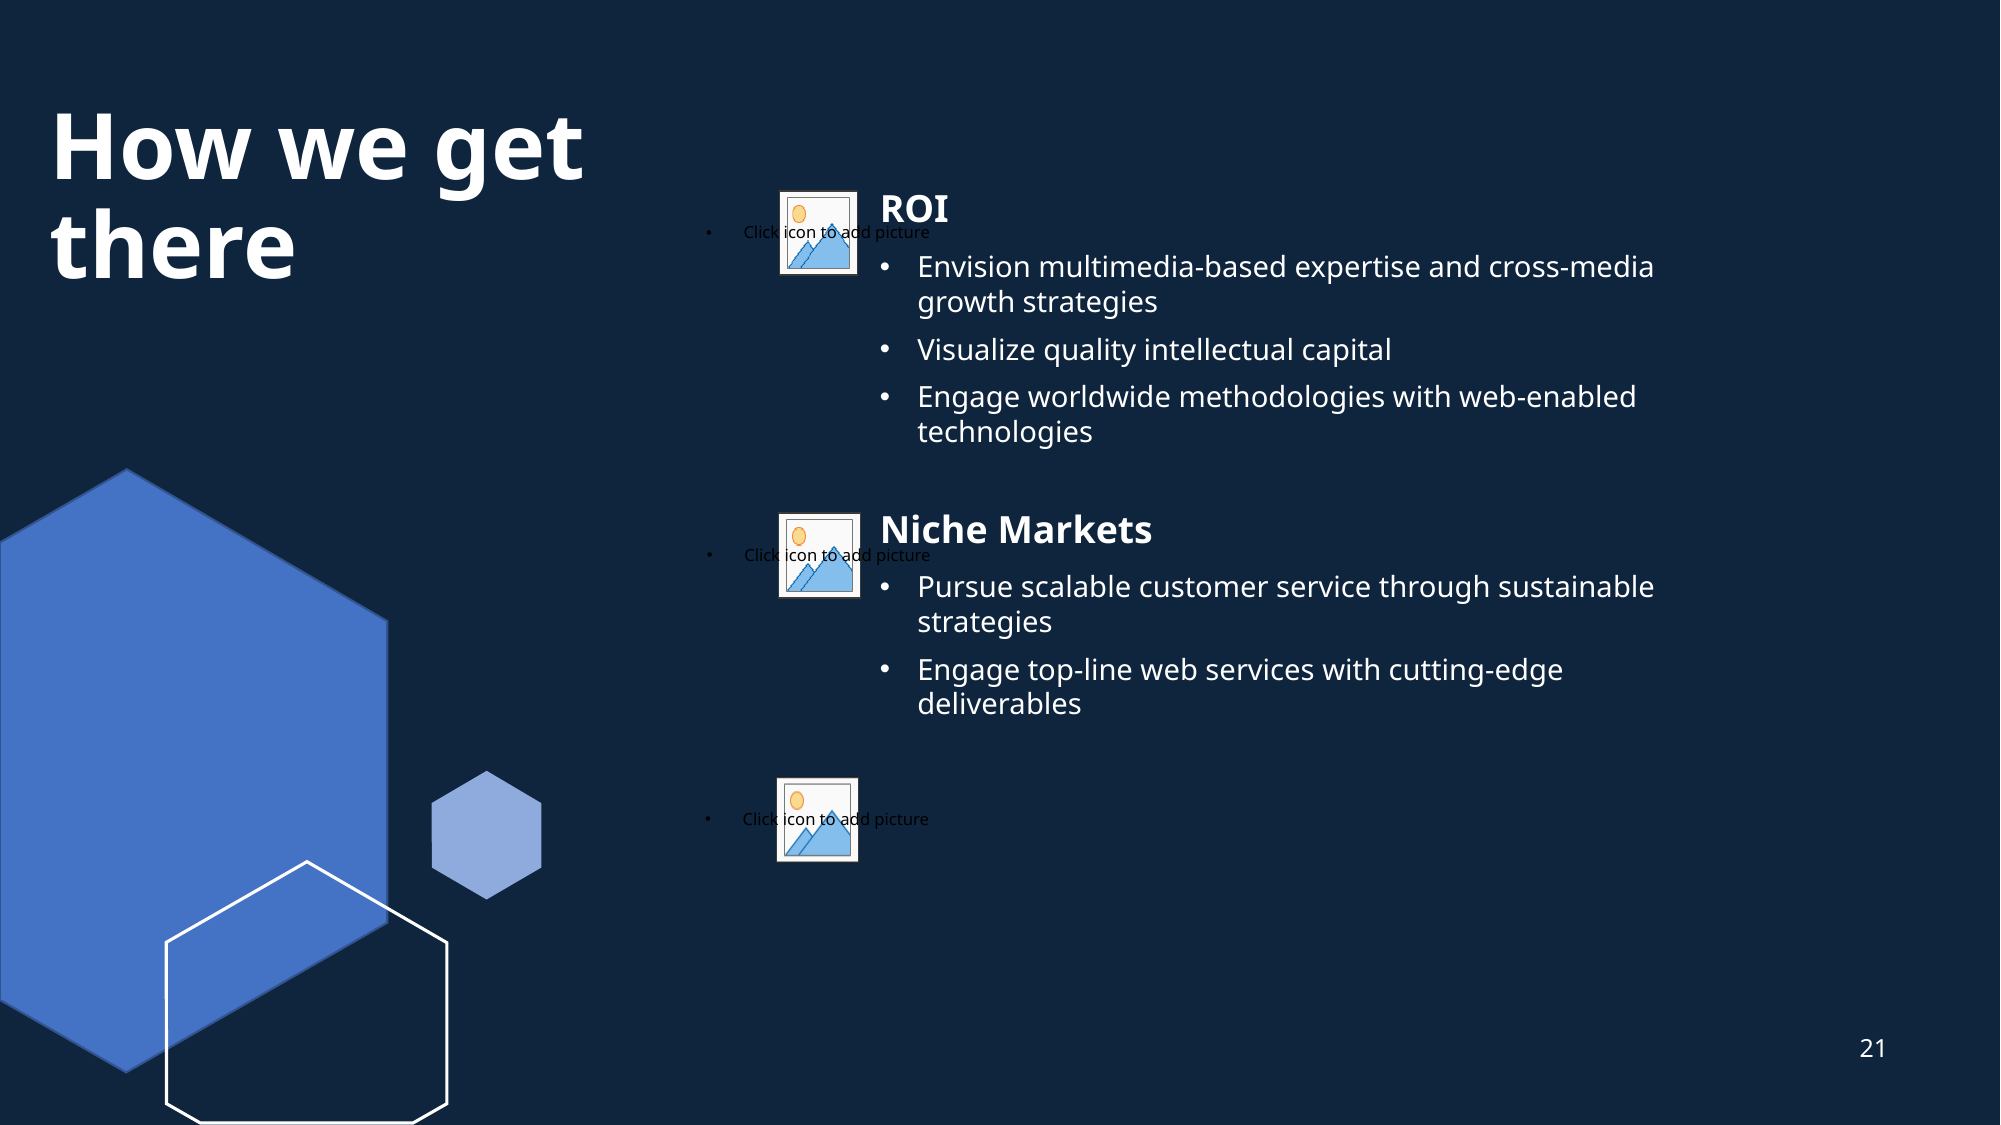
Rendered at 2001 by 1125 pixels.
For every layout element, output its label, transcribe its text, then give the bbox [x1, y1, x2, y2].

list Niche Markets [864, 489, 1712, 559]
picture [774, 509, 863, 603]
list ROI [864, 168, 1712, 238]
list Envision multimedia-based expertise and cross-media growth strategies Visualize quality intellectual capital Engage worldwide methodologies with web-enabled technologies [864, 241, 1712, 489]
picture [773, 773, 862, 867]
text_box 21 [1836, 1019, 1912, 1080]
title How we get there [34, 93, 691, 467]
list Pursue scalable customer service through sustainable strategies Engage top-line web services with cutting-edge deliverables [864, 560, 1712, 755]
picture [776, 187, 860, 281]
